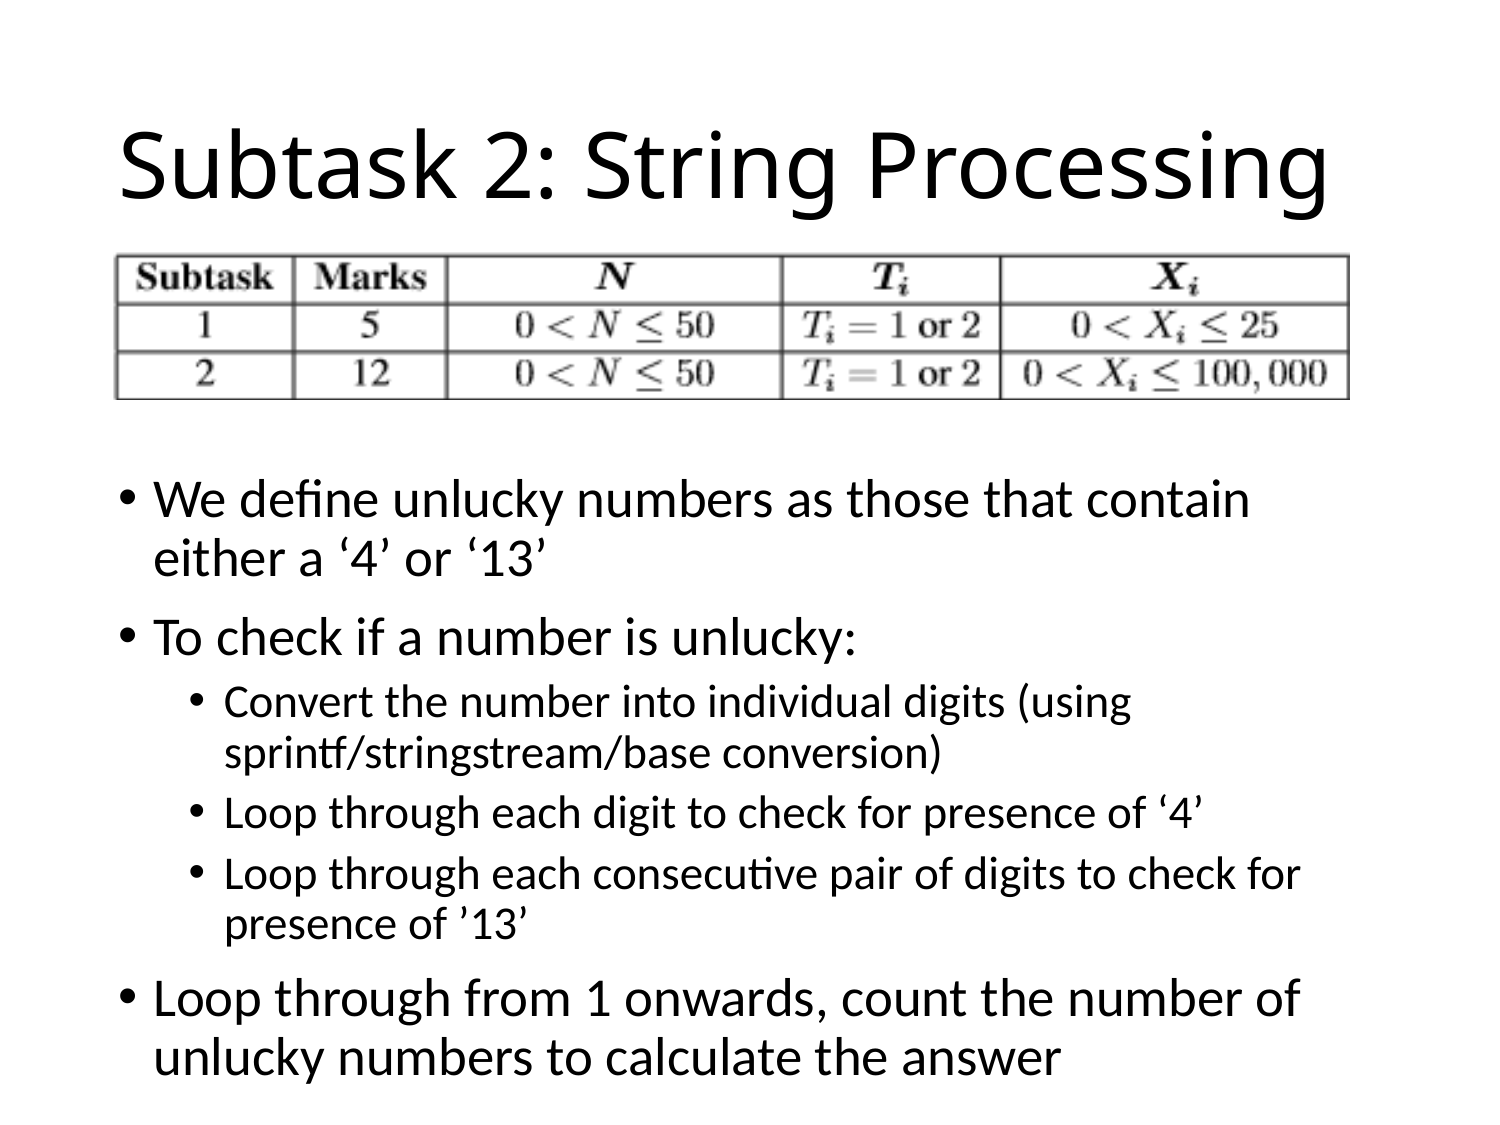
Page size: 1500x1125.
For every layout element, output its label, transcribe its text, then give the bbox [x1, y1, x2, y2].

list We define unlucky numbers as those that contain either a ‘4’ or ‘13’ To check if a number is unlucky: Convert the number into individual digits (using sprintf/stringstream/base conversion) Loop through each digit to check for presence of ‘4’ Loop through each consecutive pair of digits to check for presence of ’13’ Loop through from 1 onwards, count the number of unlucky numbers to calculate the answer [103, 299, 1397, 1100]
title Subtask 2: String Processing [103, 59, 1397, 278]
picture [112, 251, 1350, 400]
